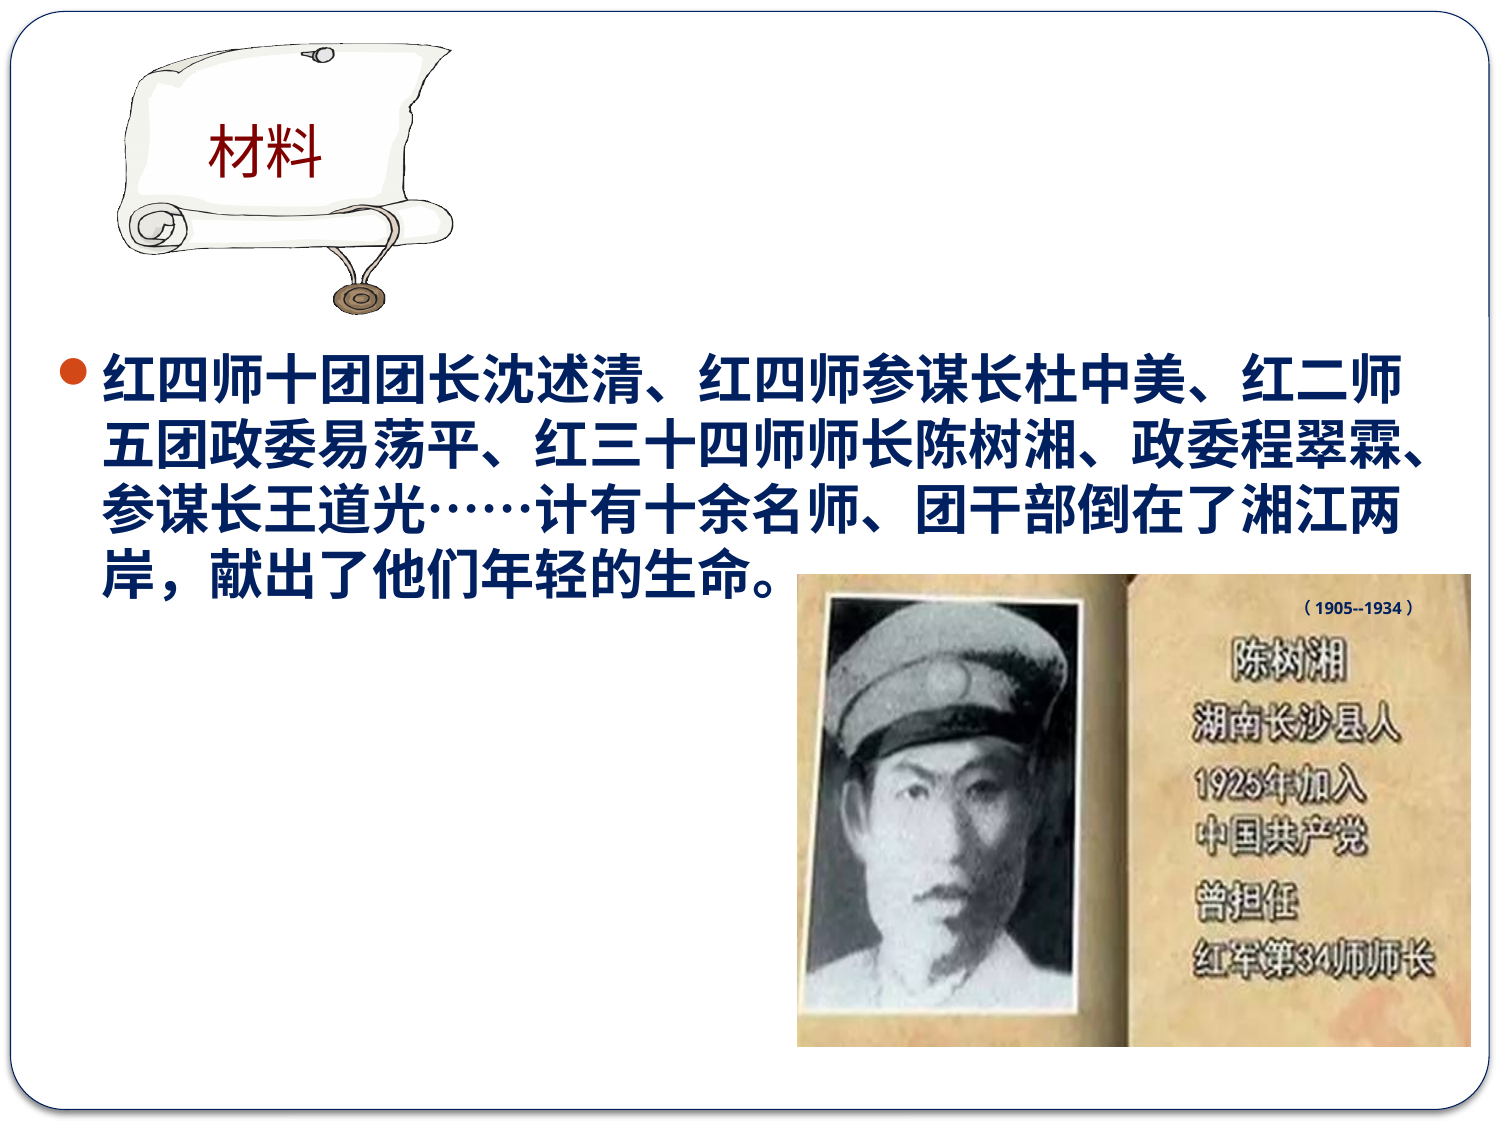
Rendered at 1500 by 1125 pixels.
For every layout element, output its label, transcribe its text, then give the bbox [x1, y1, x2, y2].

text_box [796, 574, 1471, 1048]
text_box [41, 42, 491, 315]
list 红四师十团团长沈述清、红四师参谋长杜中美、红二师五团政委易荡平、红三十四师师长陈树湘、政委程翠霖、参谋长王道光……计有十余名师、团干部倒在了湘江两岸，献出了他们年轻的生命。 [41, 338, 1459, 622]
